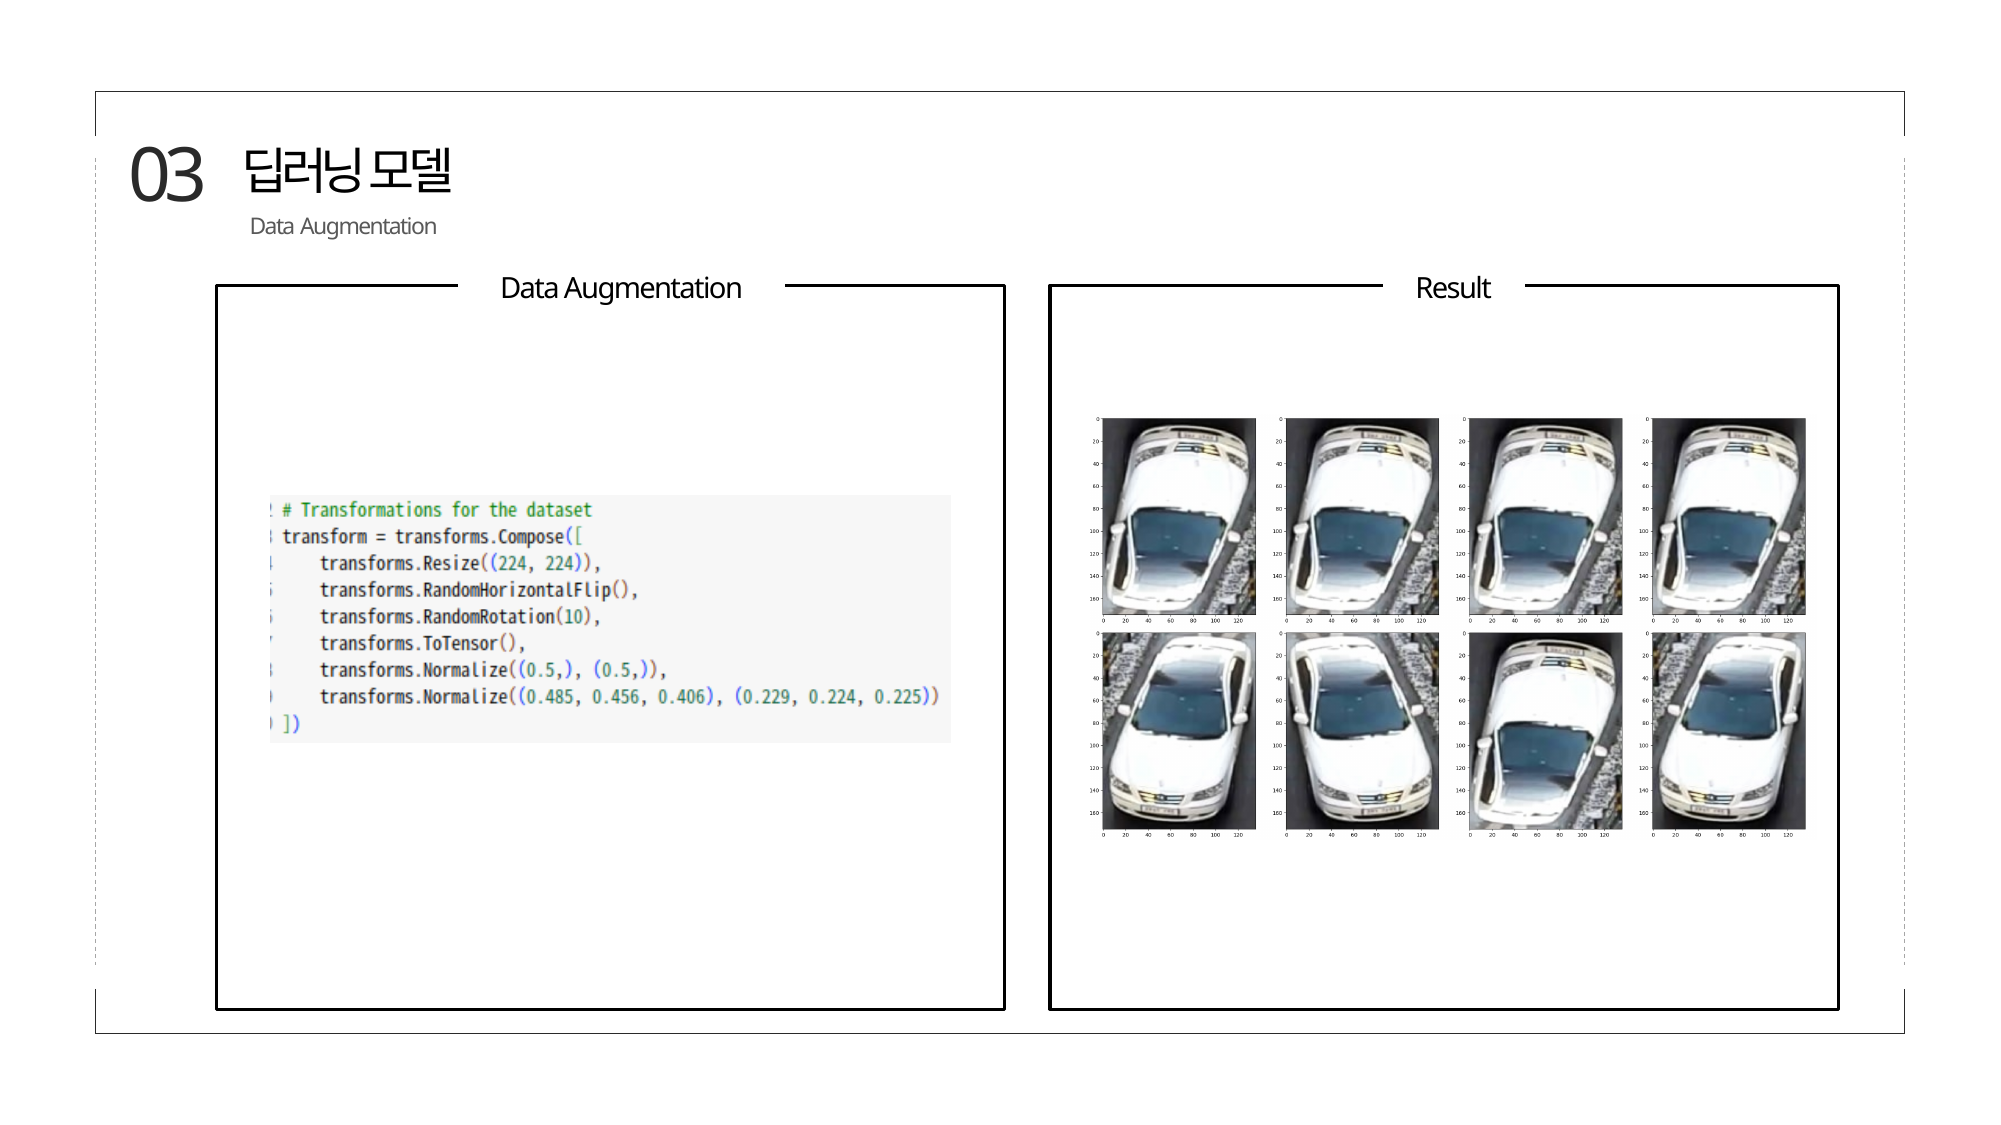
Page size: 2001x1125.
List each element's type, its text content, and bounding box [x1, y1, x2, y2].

picture [270, 495, 951, 743]
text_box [216, 249, 1005, 1010]
text_box 딥러닝 모델 [226, 131, 769, 207]
text_box [95, 91, 1905, 137]
picture [1090, 414, 1817, 840]
text_box [95, 988, 1905, 1034]
text_box 03 [119, 123, 217, 219]
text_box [1049, 249, 1839, 1010]
text_box Data Augmentation [240, 203, 447, 243]
